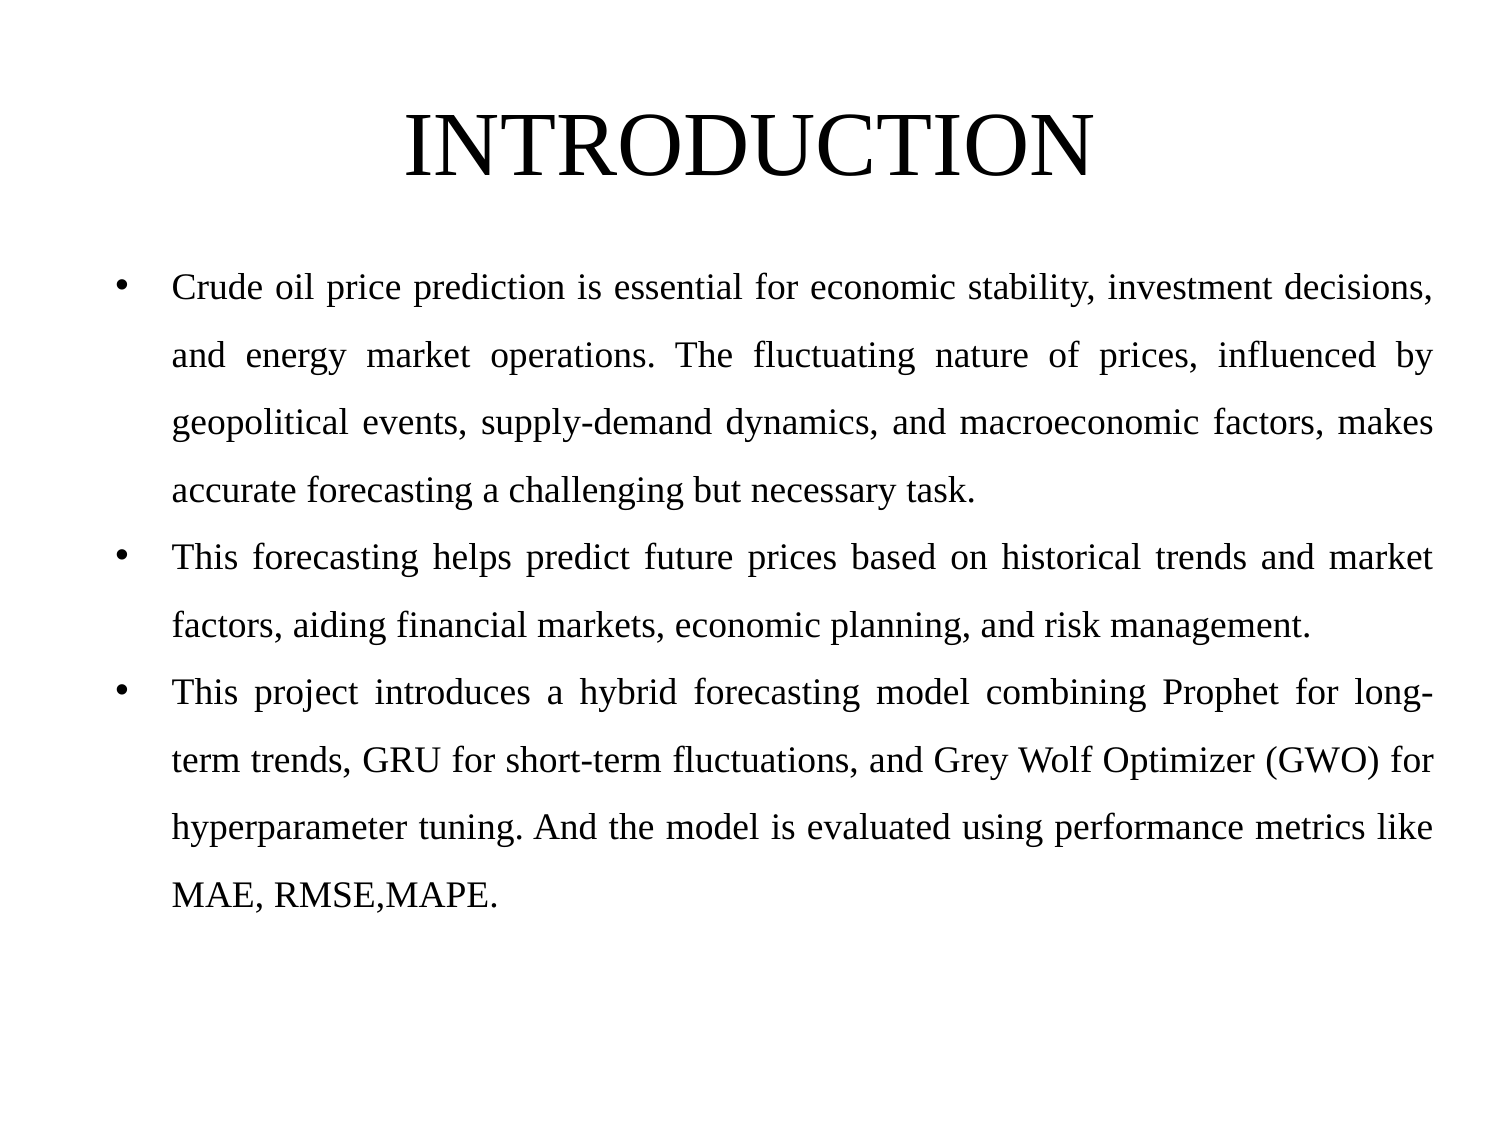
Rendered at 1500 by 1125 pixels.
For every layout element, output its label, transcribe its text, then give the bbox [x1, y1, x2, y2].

list Crude oil price prediction is essential for economic stability, investment decisions, and energy market operations. The fluctuating nature of prices, influenced by geopolitical events, supply-demand dynamics, and macroeconomic factors, makes accurate forecasting a challenging but necessary task. This forecasting helps predict future prices based on historical trends and market factors, aiding financial markets, economic planning, and risk management. This project introduces a hybrid forecasting model combining Prophet for long-term trends, GRU for short-term fluctuations, and Grey Wolf Optimizer (GWO) for hyperparameter tuning. And the model is evaluated using performance metrics like MAE, RMSE,MAPE. [100, 232, 1451, 990]
title INTRODUCTION [75, 45, 1425, 233]
